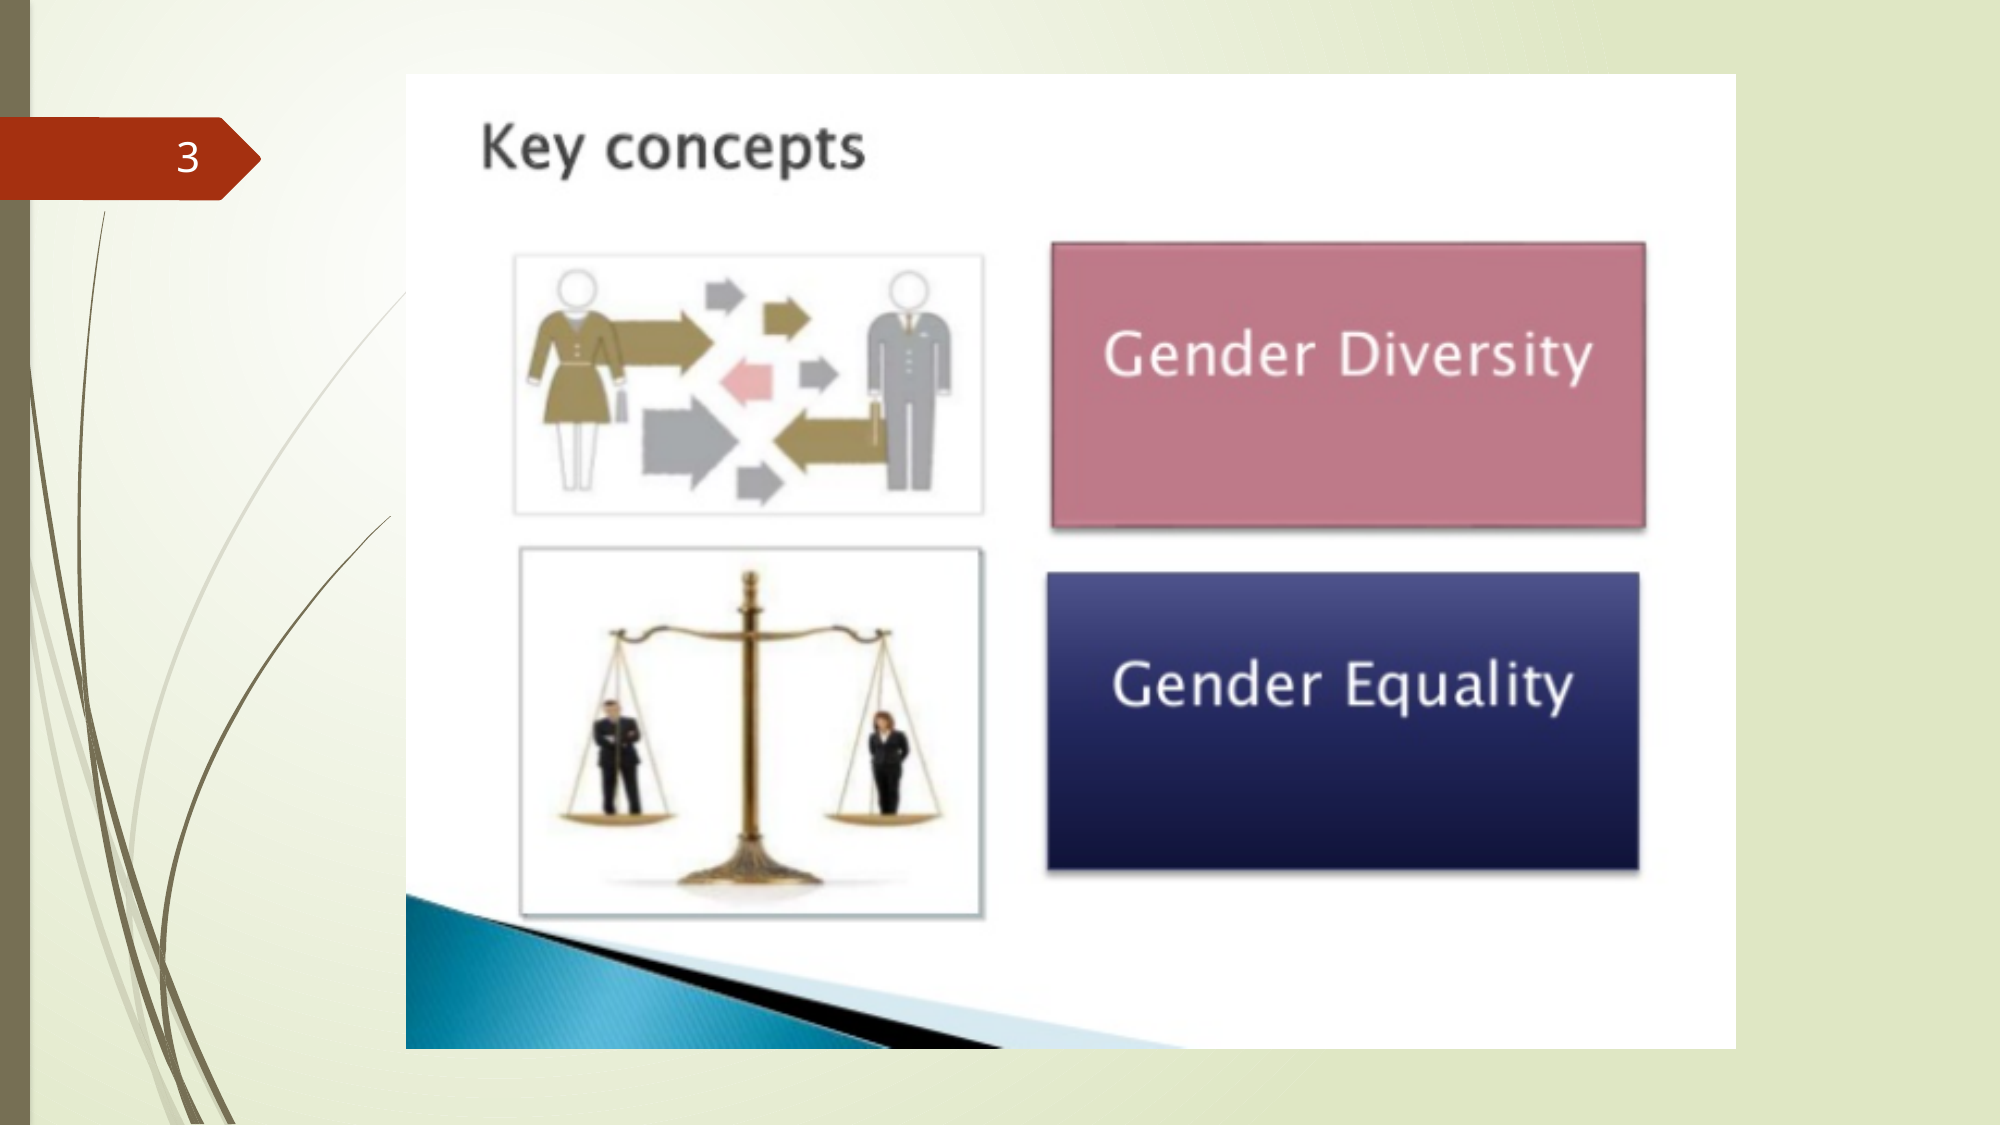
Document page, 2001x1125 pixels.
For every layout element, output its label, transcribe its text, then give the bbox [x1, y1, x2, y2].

slide_number 3 [87, 129, 216, 190]
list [406, 74, 1737, 1050]
